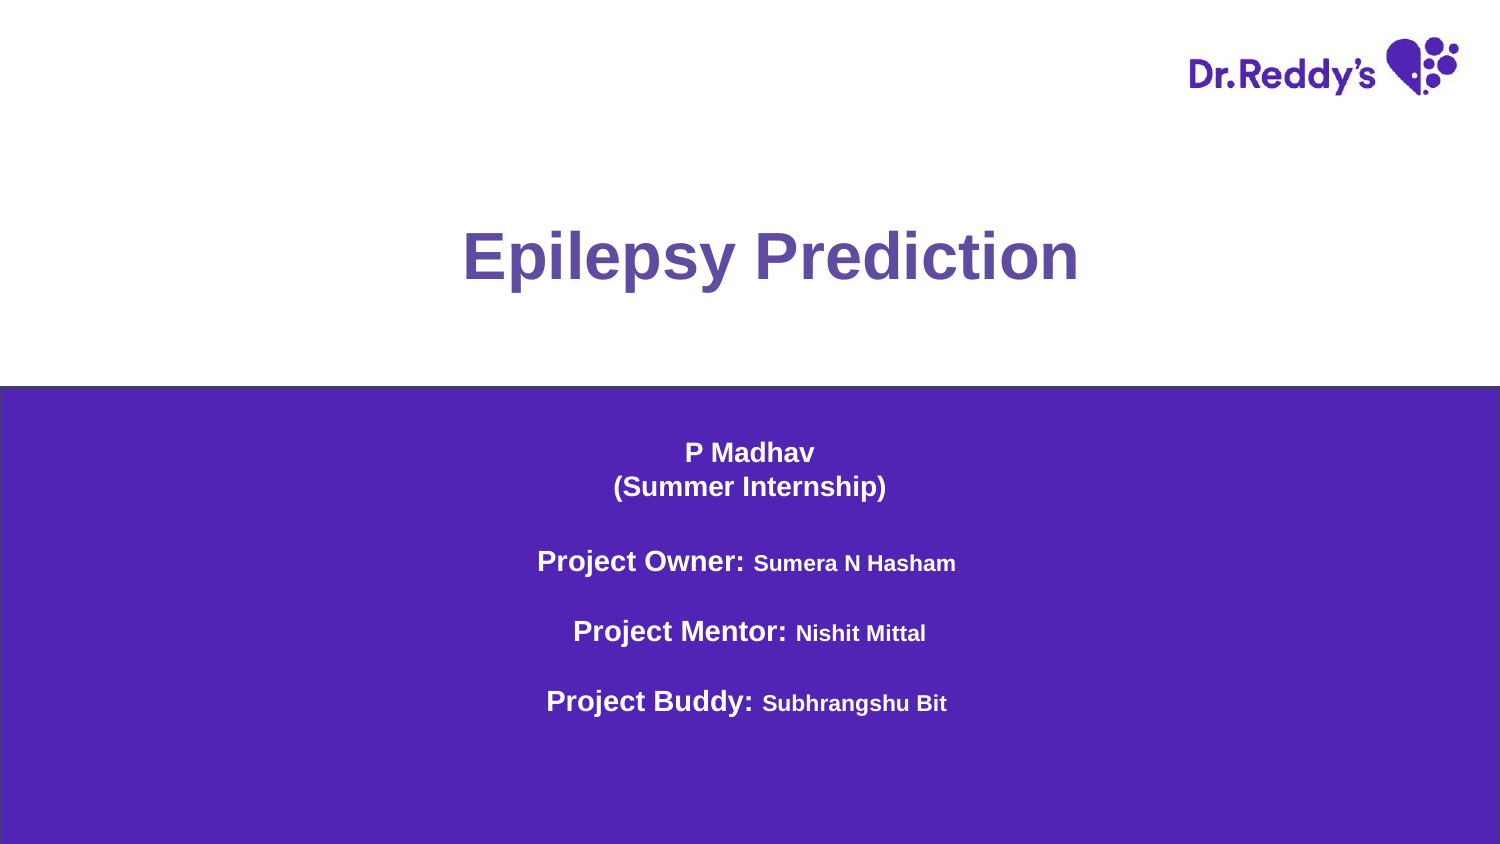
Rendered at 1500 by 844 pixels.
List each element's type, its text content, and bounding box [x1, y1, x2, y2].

picture [1174, 25, 1471, 118]
text_box Project Owner: Sumera N Hasham Project Mentor: Nishit Mittal Project Buddy: Subhrangshu Bit [420, 534, 1080, 725]
text_box Epilepsy Prediction [451, 207, 1093, 374]
text_box [0, 386, 1500, 844]
text_box P Madhav (Summer Internship) [420, 393, 1080, 510]
